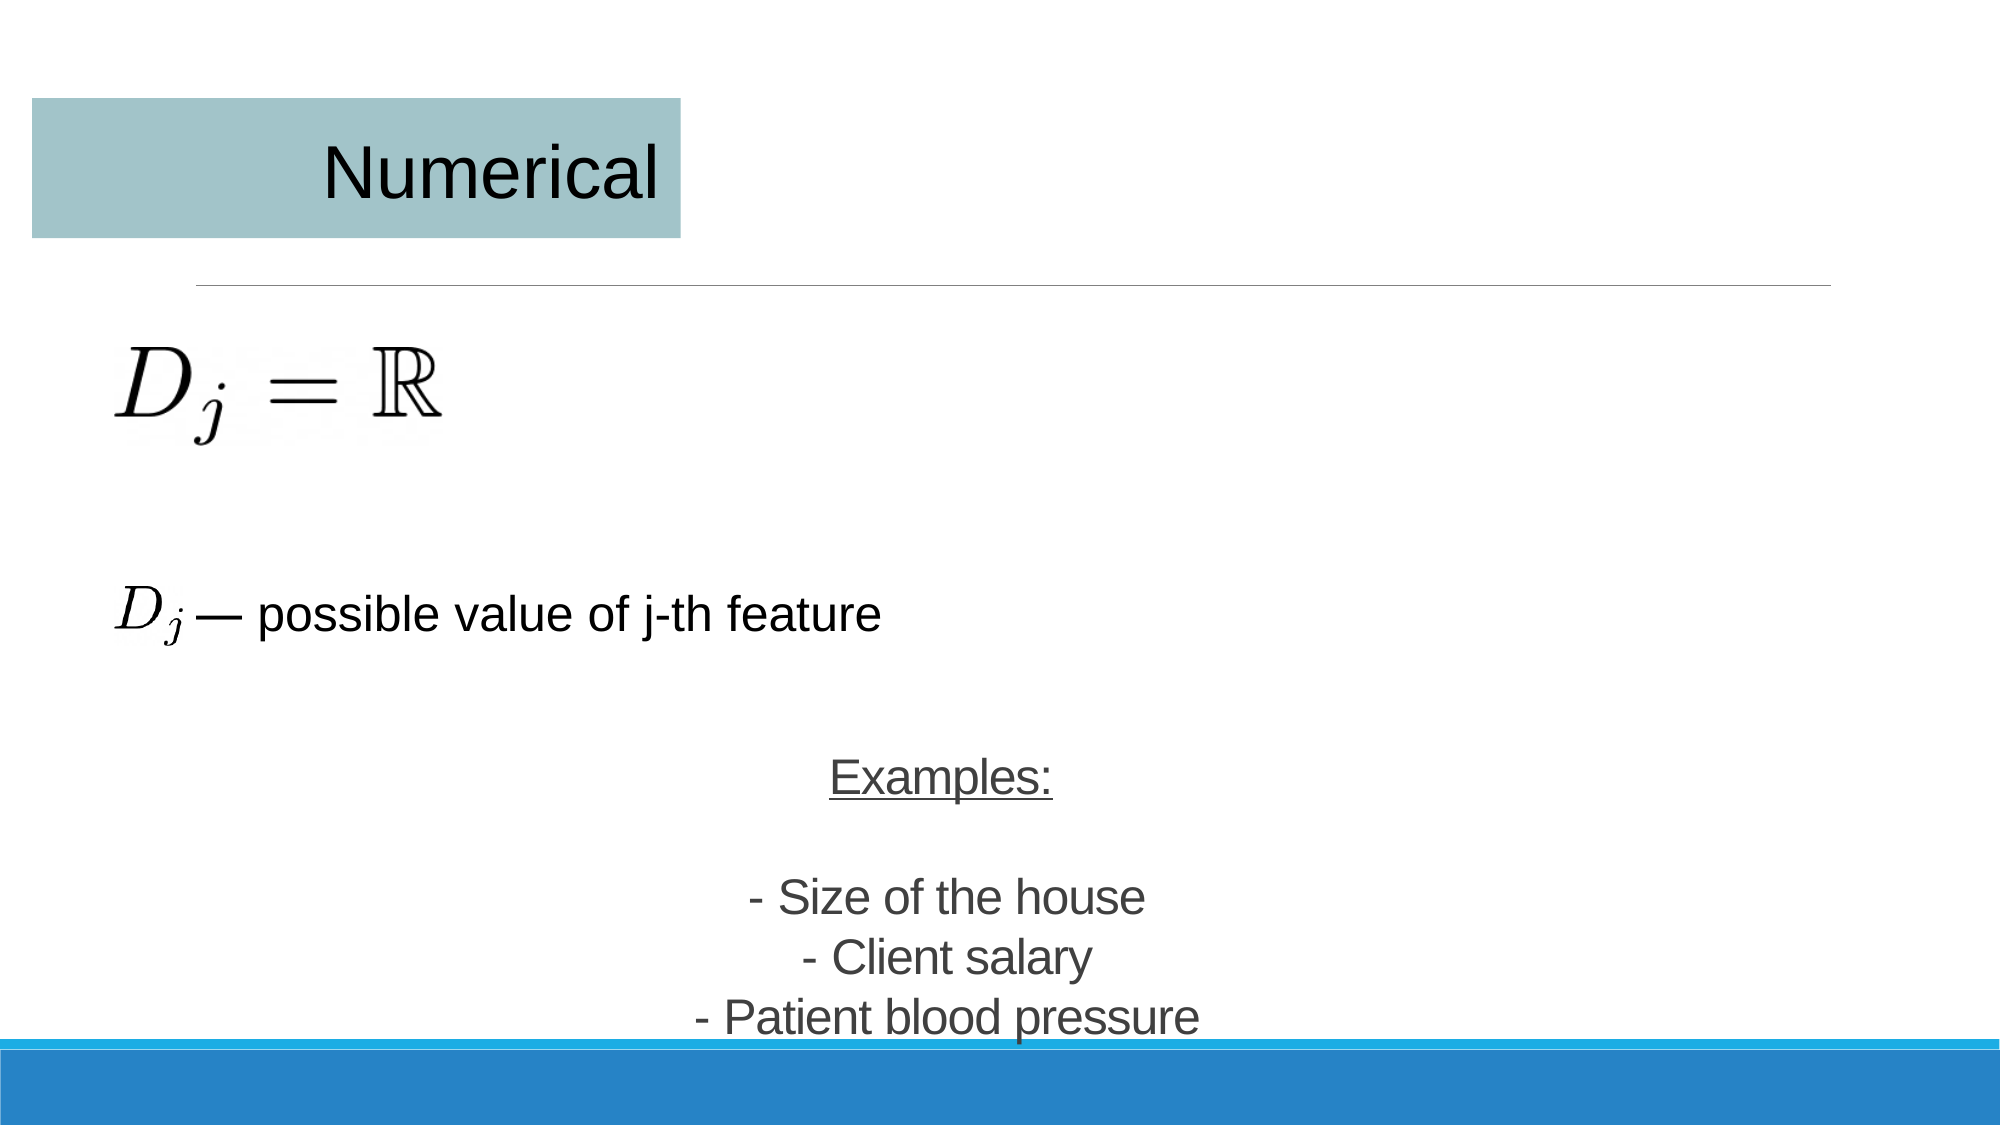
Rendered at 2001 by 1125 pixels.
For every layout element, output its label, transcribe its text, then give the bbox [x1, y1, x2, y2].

title Examples: - Size of the house - Client salary - Patient blood pressure [19, 238, 1863, 1065]
picture [114, 347, 444, 447]
picture [114, 585, 183, 646]
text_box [31, 97, 682, 239]
text_box — possible value of j-th feature [186, 552, 1175, 679]
